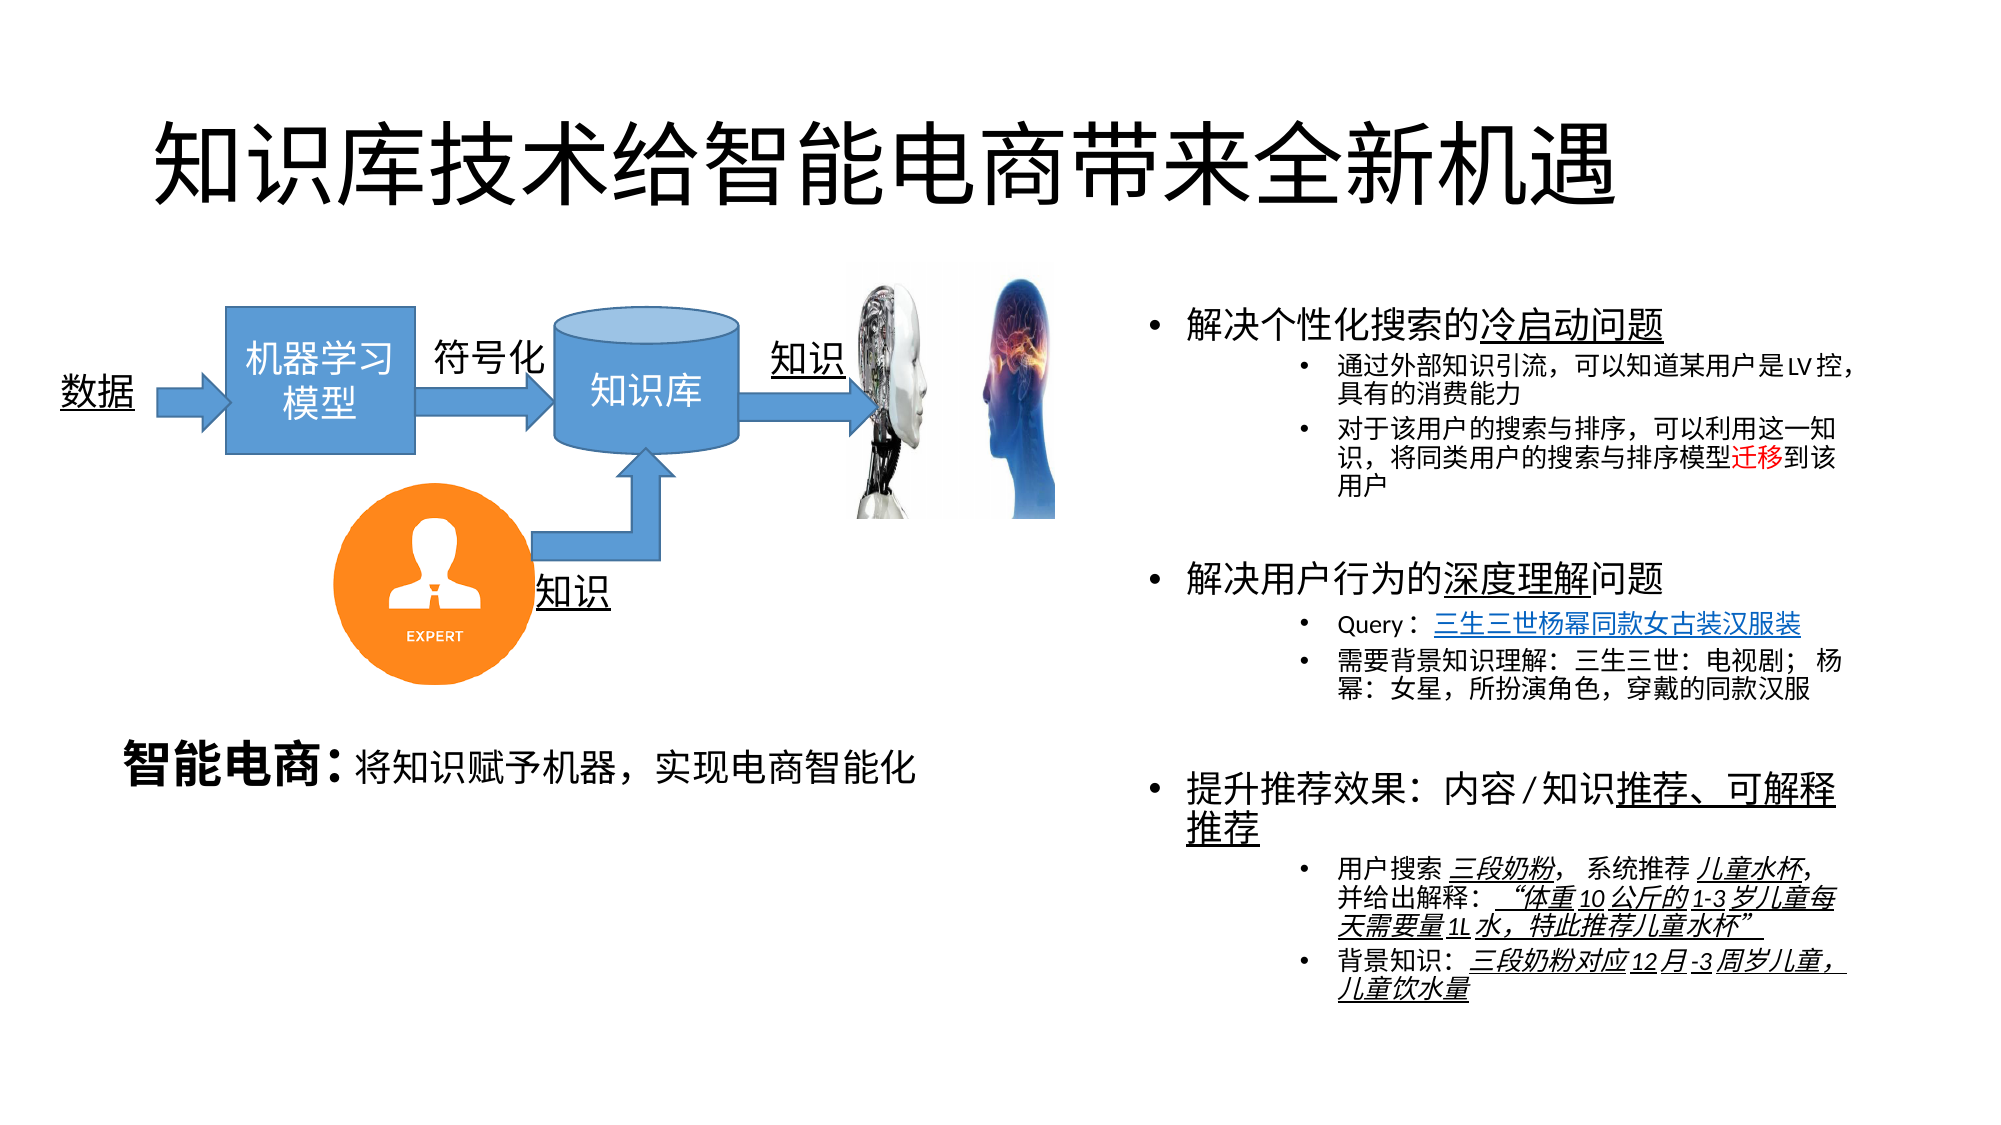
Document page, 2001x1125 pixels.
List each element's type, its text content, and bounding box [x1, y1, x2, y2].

list 解决个性化搜索的冷启动问题 通过外部知识引流，可以知道某用户是LV控，具有的消费能力 对于该用户的搜索与排序，可以利用这一知识，将同类用户的搜索与排序模型迁移到该用户 解决用户行为的深度理解问题 Query：三生三世杨幂同款女古装汉服装 需要背景知识理解：三生三世：电视剧； 杨幂：女星，所扮演角色，穿戴的同款汉服 提升推荐效果：内容/知识推荐、可解释推荐 用户搜索 三段奶粉， 系统推荐 儿童水杯，并给出解释：“体重10公斤的1-3岁儿童每天需要量1L水，特此推荐儿童水杯” 背景知识：三段奶粉对应12月-3周岁儿童， 儿童饮水量 [1133, 299, 1863, 1014]
text_box 将知识赋予机器，实现电商智能化 [340, 737, 933, 797]
text_box 机器学习 模型 [225, 306, 416, 455]
picture [846, 262, 1055, 520]
text_box 知识库 [553, 305, 740, 455]
text_box 智能电商： [46, 725, 449, 801]
picture [333, 483, 535, 685]
text_box 符号化 [418, 326, 561, 387]
text_box [535, 446, 677, 562]
text_box 知识 [756, 328, 846, 388]
text_box [413, 387, 553, 433]
text_box [737, 392, 846, 422]
text_box [156, 371, 233, 434]
text_box 数据 [45, 360, 151, 421]
title 知识库技术给智能电商带来全新机遇 [137, 59, 1863, 278]
text_box 知识 [535, 560, 626, 621]
